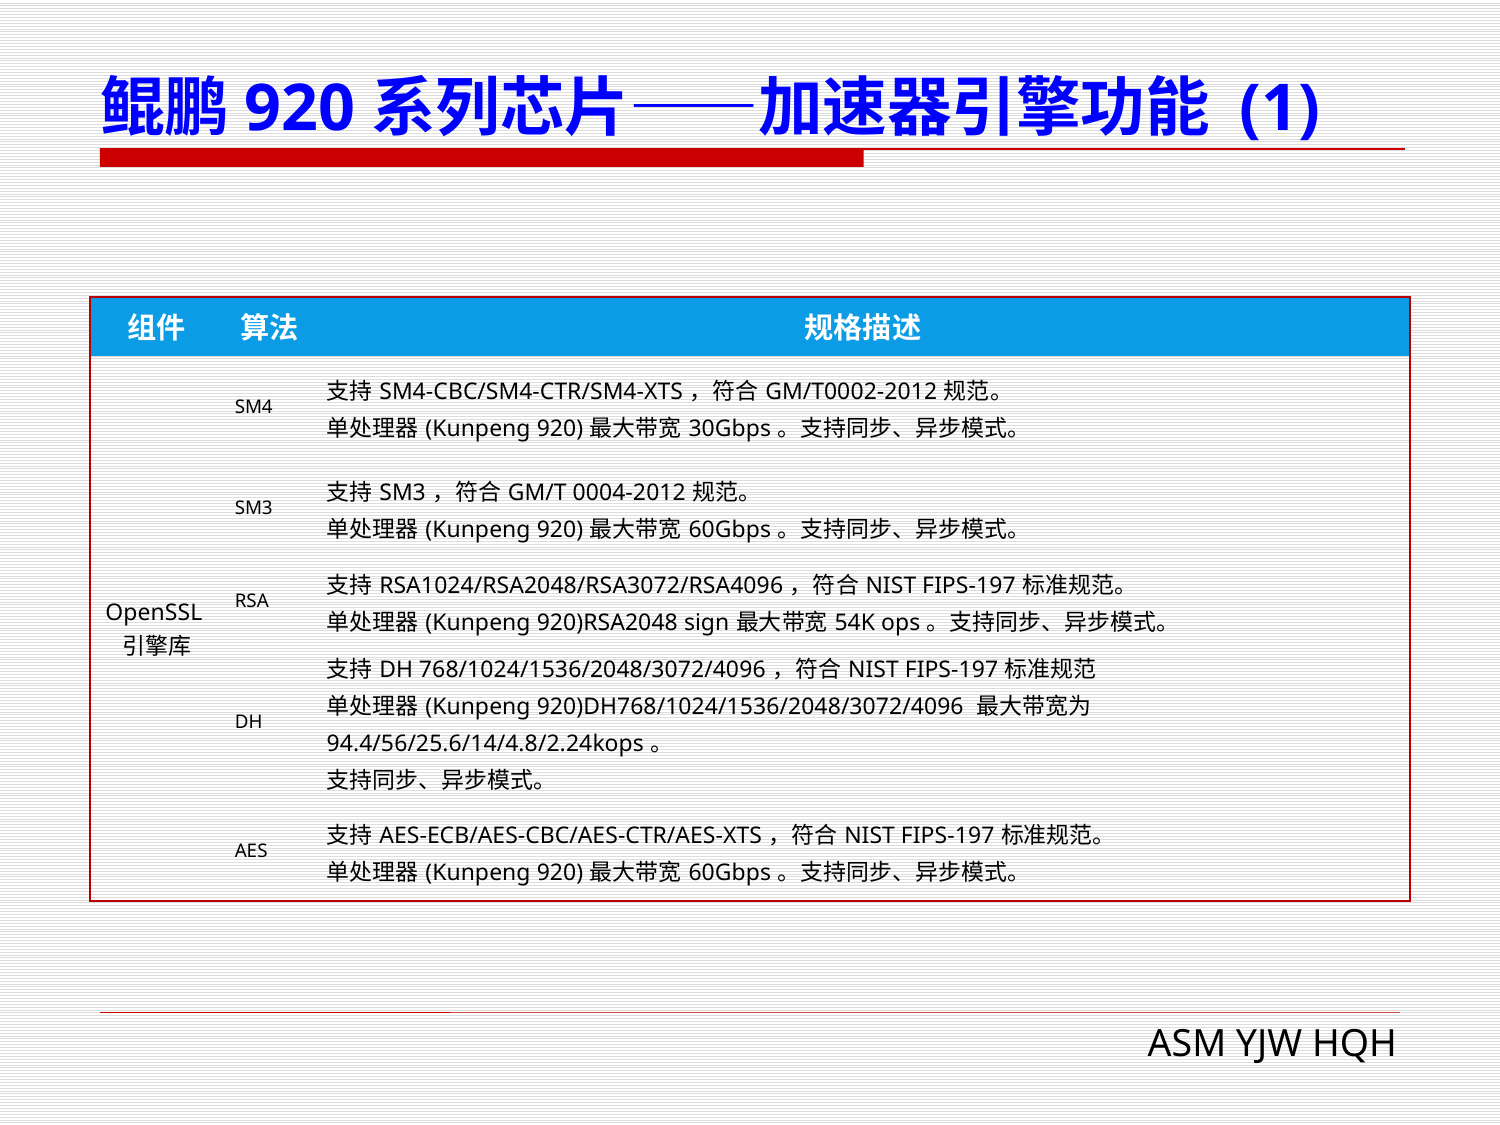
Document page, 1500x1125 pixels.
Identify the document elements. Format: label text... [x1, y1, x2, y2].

table_cell RSA [224, 558, 316, 642]
title 鲲鹏920系列芯片——加速器引擎功能 (1) [100, 66, 1421, 147]
table_cell 支持DH 768/1024/1536/2048/3072/4096，符合NIST FIPS-197标准规范 单处理器(Kunpeng 920)DH768/1024/1536/2048/3072/4096 最大带宽为94.4/56/25.6/14/4.8/2.24kops。 支持同步、异步模式。 [316, 642, 1409, 800]
table_cell SM3 [224, 457, 316, 558]
table_cell SM4 [224, 356, 316, 457]
table_cell OpenSSL引擎库 [91, 356, 224, 900]
table_header 组件 [91, 298, 224, 356]
table_cell 支持SM4-CBC/SM4-CTR/SM4-XTS，符合GM/T0002-2012规范。 单处理器(Kunpeng 920)最大带宽30Gbps。支持同步、异步模式。 [316, 356, 1409, 457]
table_header 规格描述 [316, 298, 1409, 356]
table_cell DH [224, 642, 316, 800]
table_cell 支持AES-ECB/AES-CBC/AES-CTR/AES-XTS，符合NIST FIPS-197标准规范。 单处理器(Kunpeng 920)最大带宽60Gbps。支持同步、异步模式。 [316, 800, 1409, 900]
table_cell 支持RSA1024/RSA2048/RSA3072/RSA4096，符合NIST FIPS-197标准规范。 单处理器(Kunpeng 920)RSA2048 sign最大带宽54K ops。支持同步、异步模式。 [316, 558, 1409, 642]
table_cell AES [224, 800, 316, 900]
table_header 算法 [224, 298, 316, 356]
table_cell 支持SM3，符合GM/T 0004-2012规范。 单处理器(Kunpeng 920)最大带宽60Gbps。支持同步、异步模式。 [316, 457, 1409, 558]
